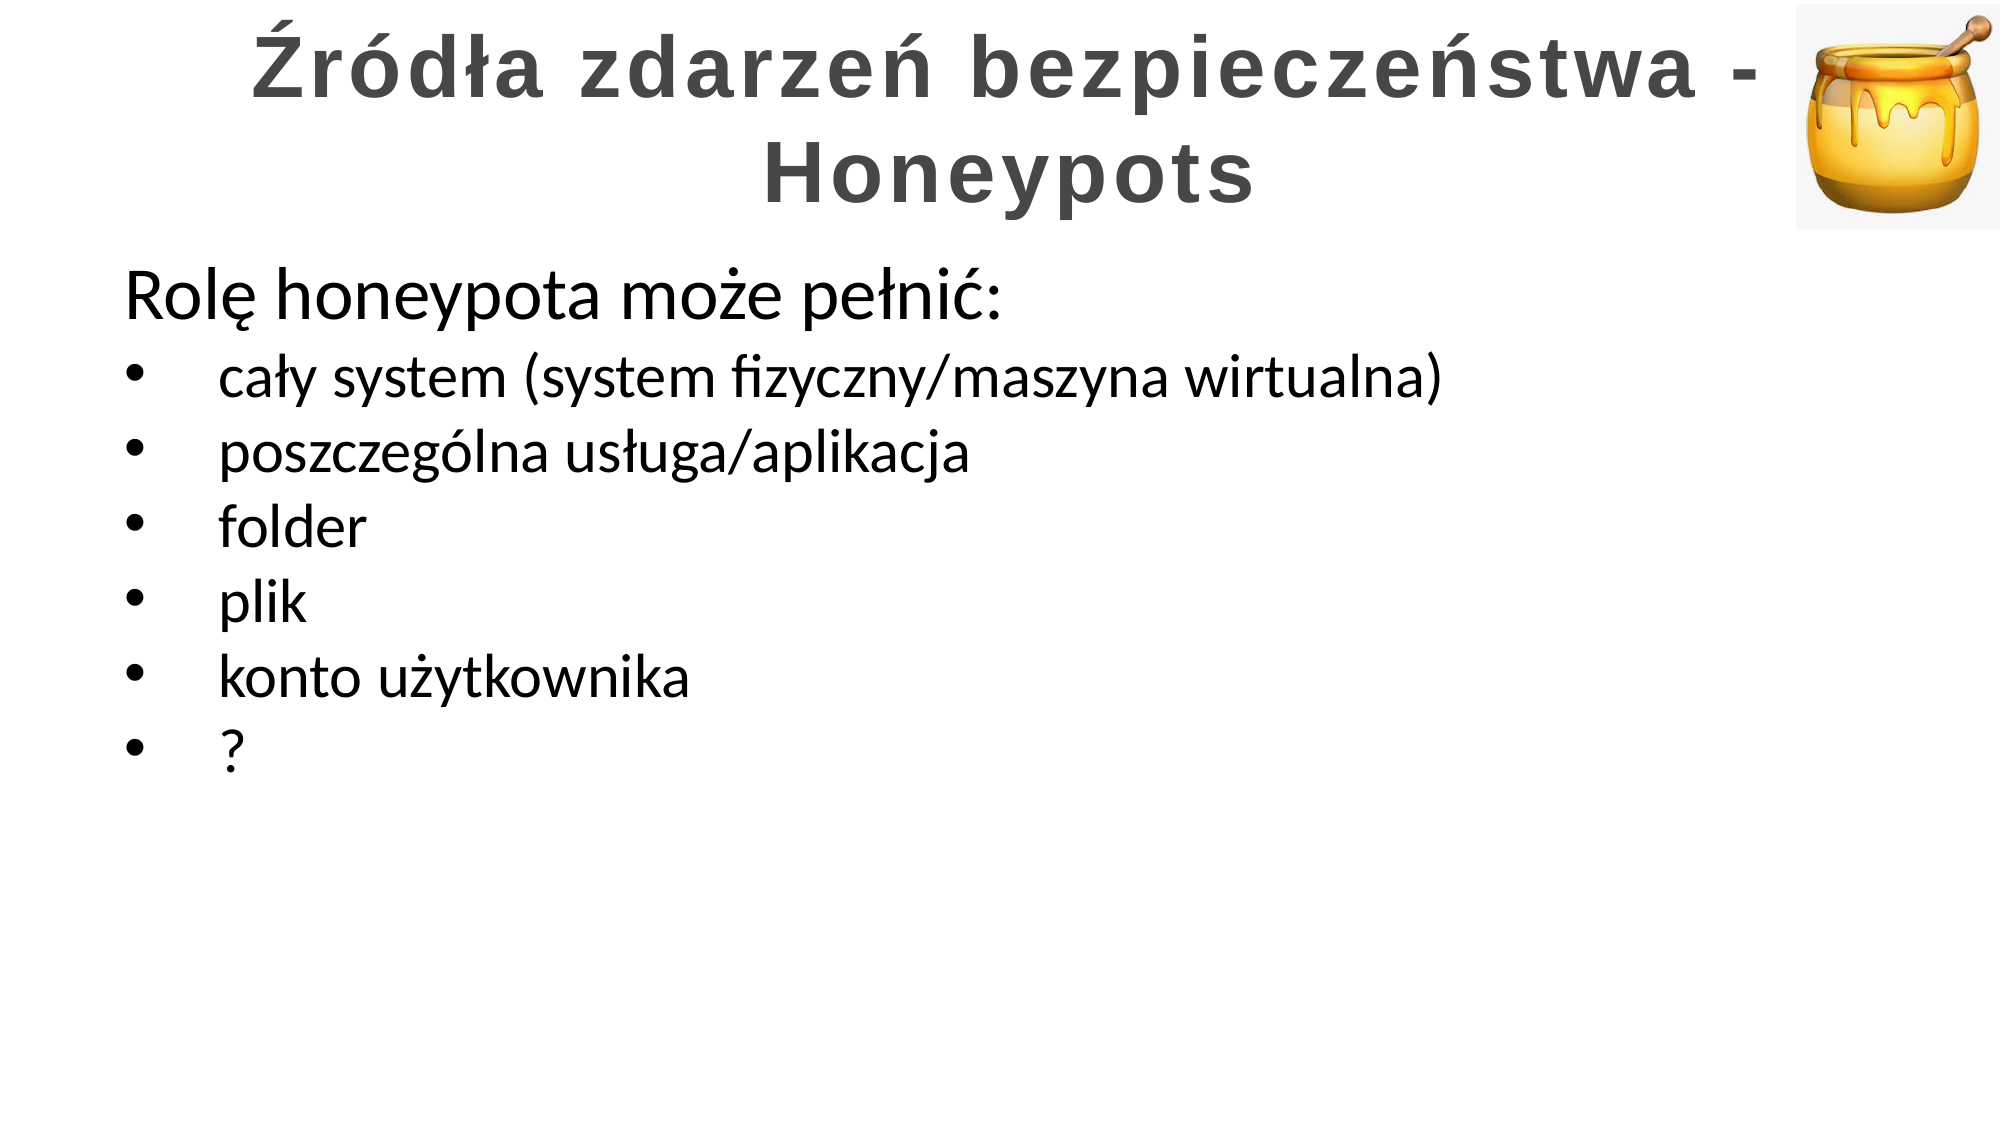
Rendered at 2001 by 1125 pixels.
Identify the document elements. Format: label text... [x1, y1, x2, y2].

text_box Rolę honeypota może pełnić: cały system (system fizyczny/maszyna wirtualna) poszczególna usługa/aplikacja folder plik konto użytkownika ? [124, 244, 1797, 785]
picture [1796, 4, 2000, 229]
text_box Źródła zdarzeń bezpieczeństwa - Honeypots [124, 10, 1796, 220]
